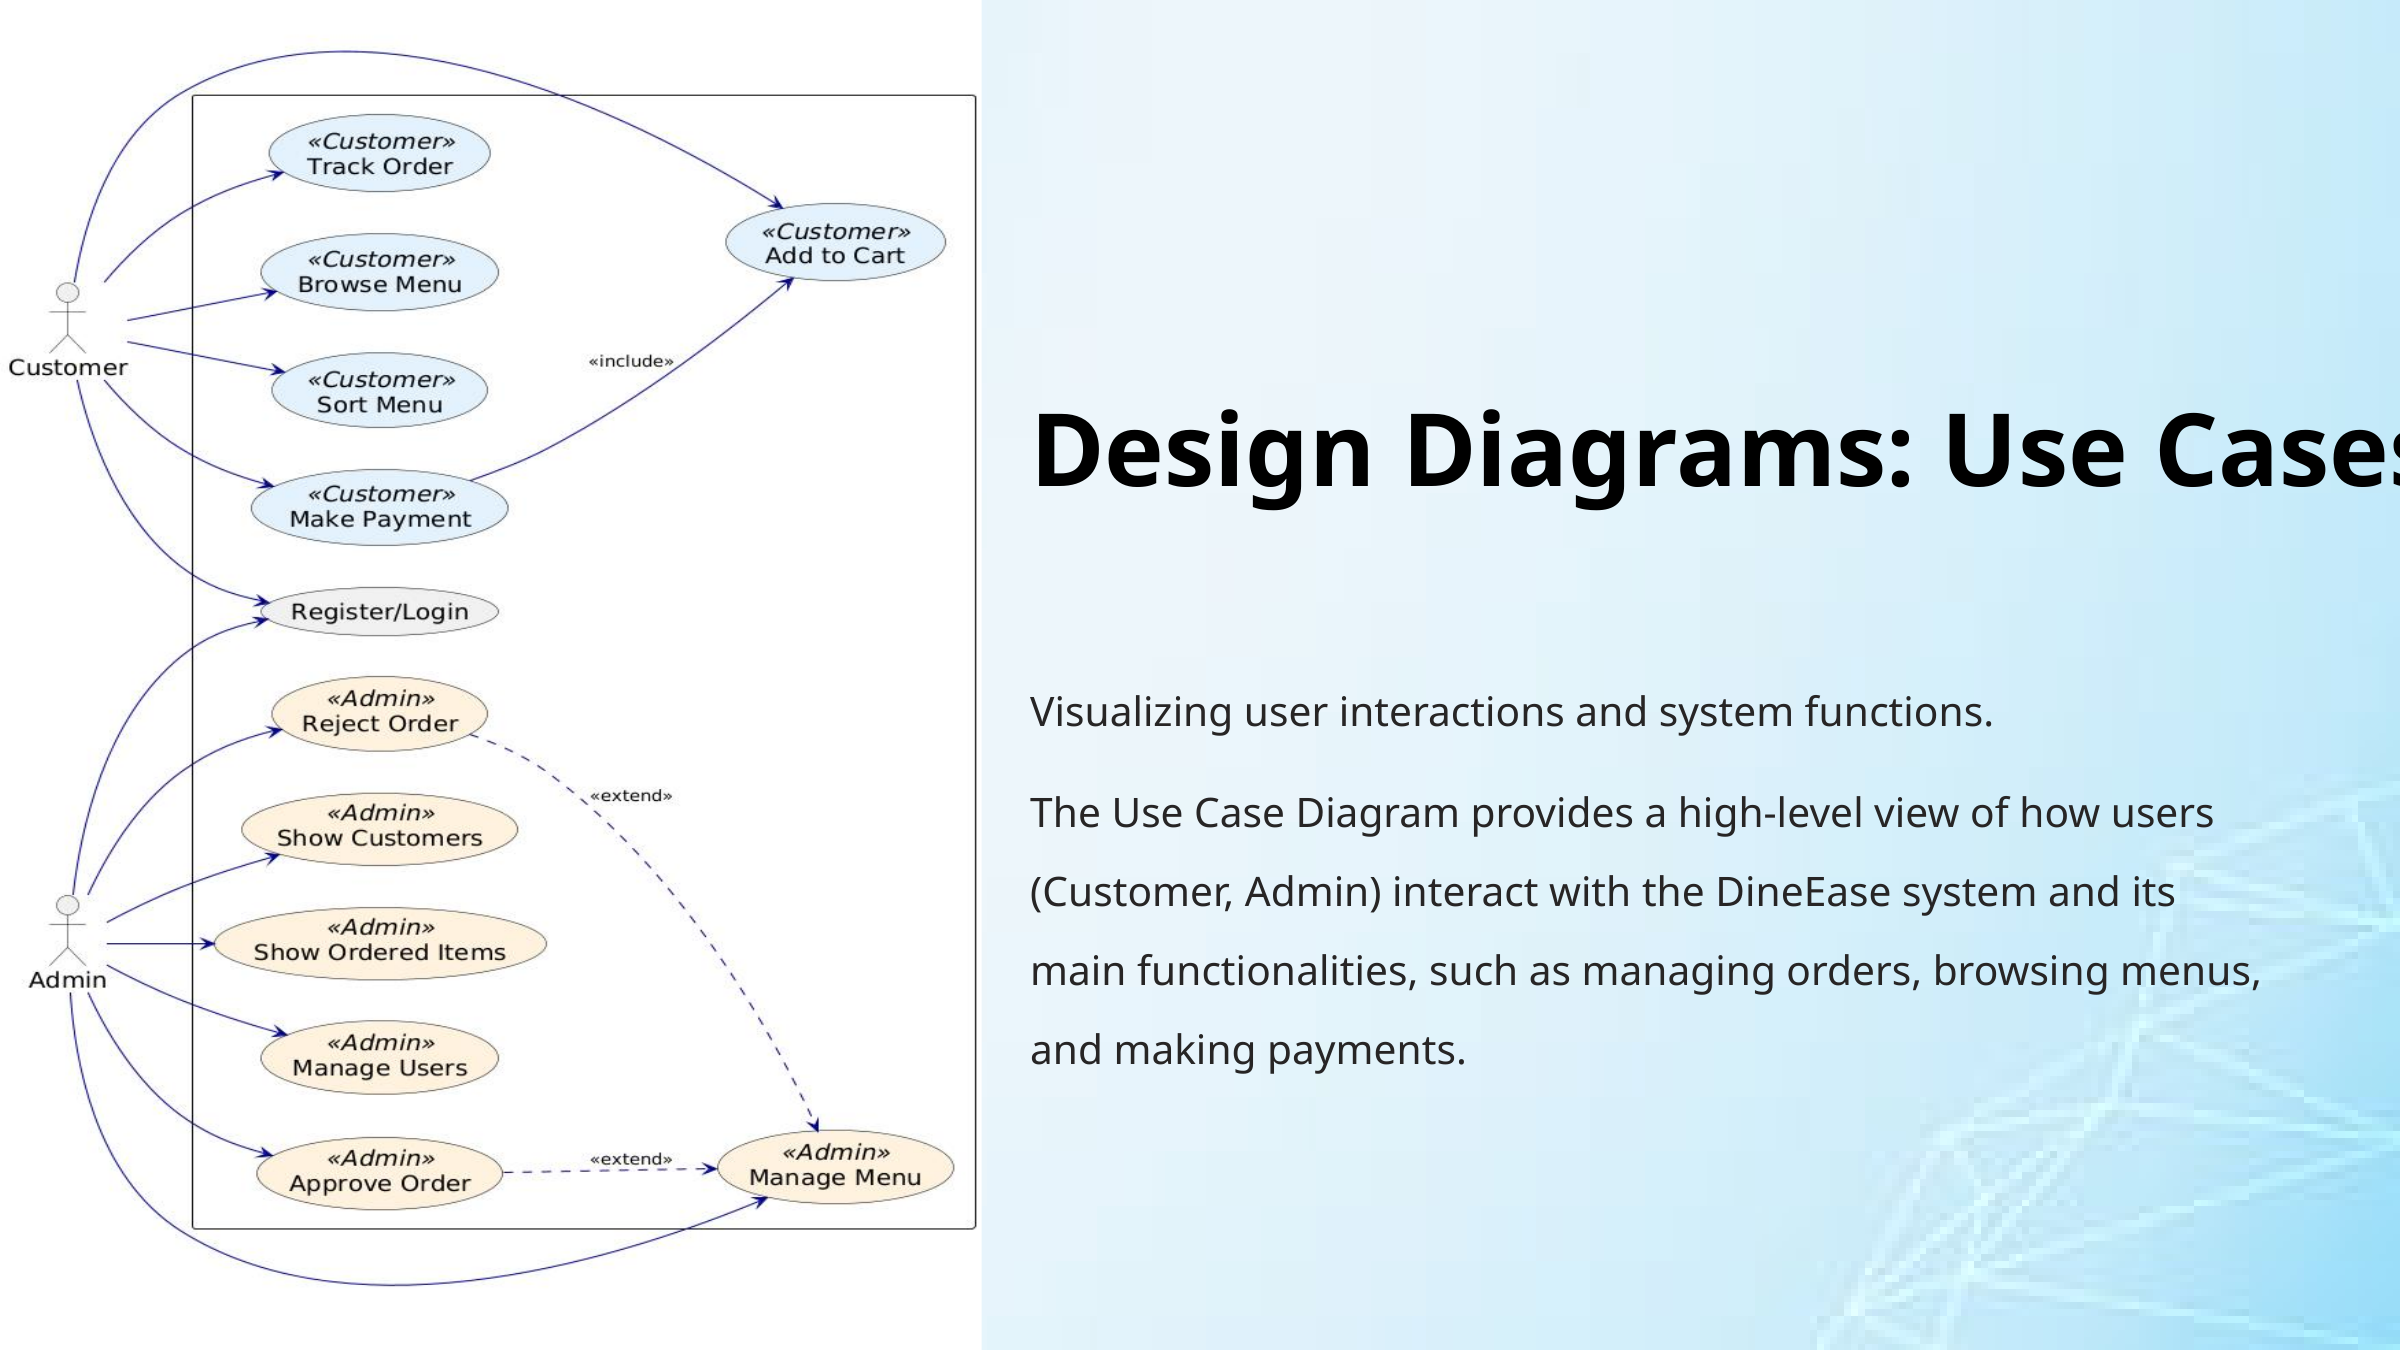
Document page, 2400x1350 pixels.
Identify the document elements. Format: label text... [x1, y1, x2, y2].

text_box Visualizing user interactions and system functions. [1030, 655, 2270, 715]
text_box The Use Case Diagram provides a high-level view of how users (Customer, Admin) interact with the DineEase system and its main functionalities, such as managing orders, browsing menus, and making payments. [1030, 756, 2270, 995]
text_box Design Diagrams: Use Cases [1030, 355, 2400, 600]
picture [0, 0, 2400, 1350]
